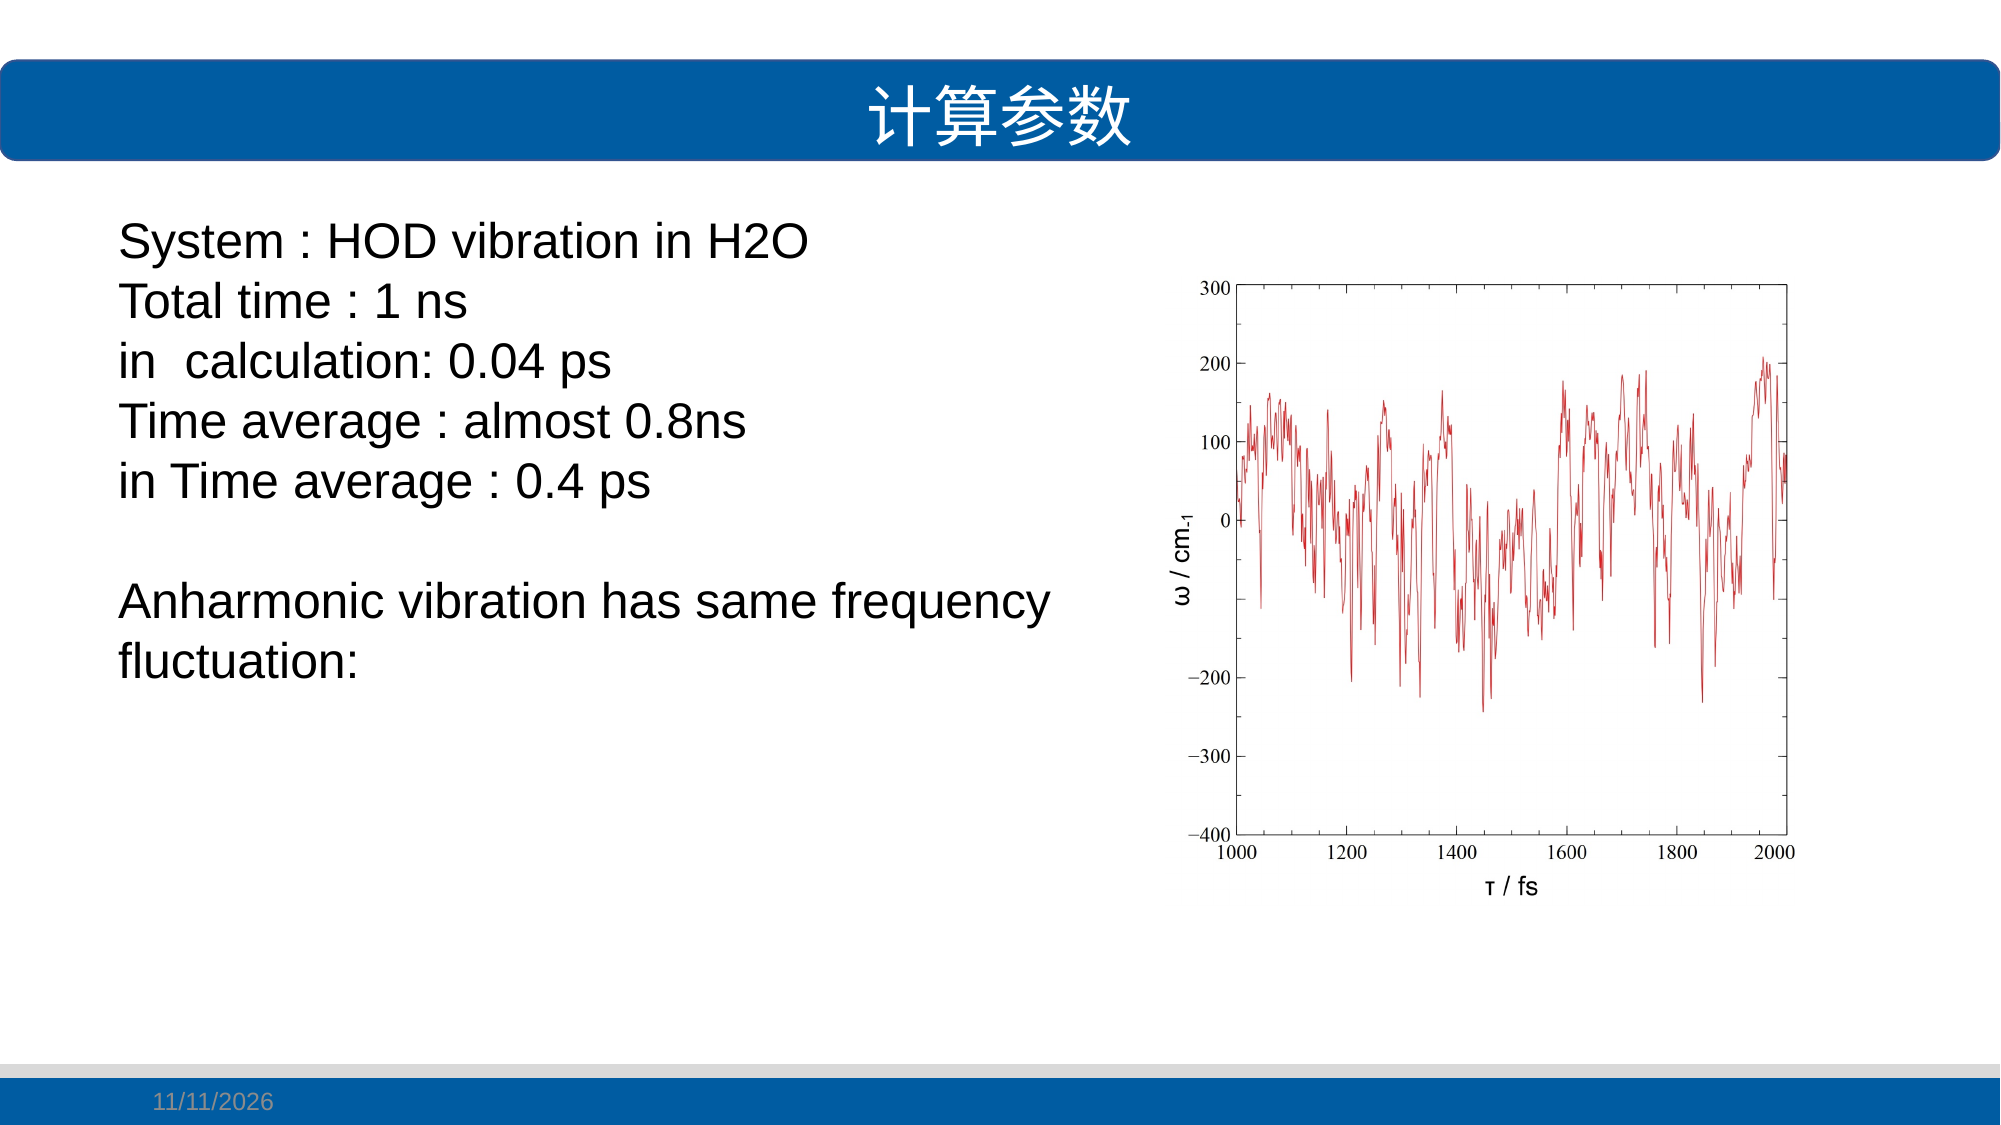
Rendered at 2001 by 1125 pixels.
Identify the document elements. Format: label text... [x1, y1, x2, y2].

list 计算参数 [480, 67, 1520, 167]
picture [1165, 276, 1795, 906]
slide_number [137, 1070, 588, 1125]
